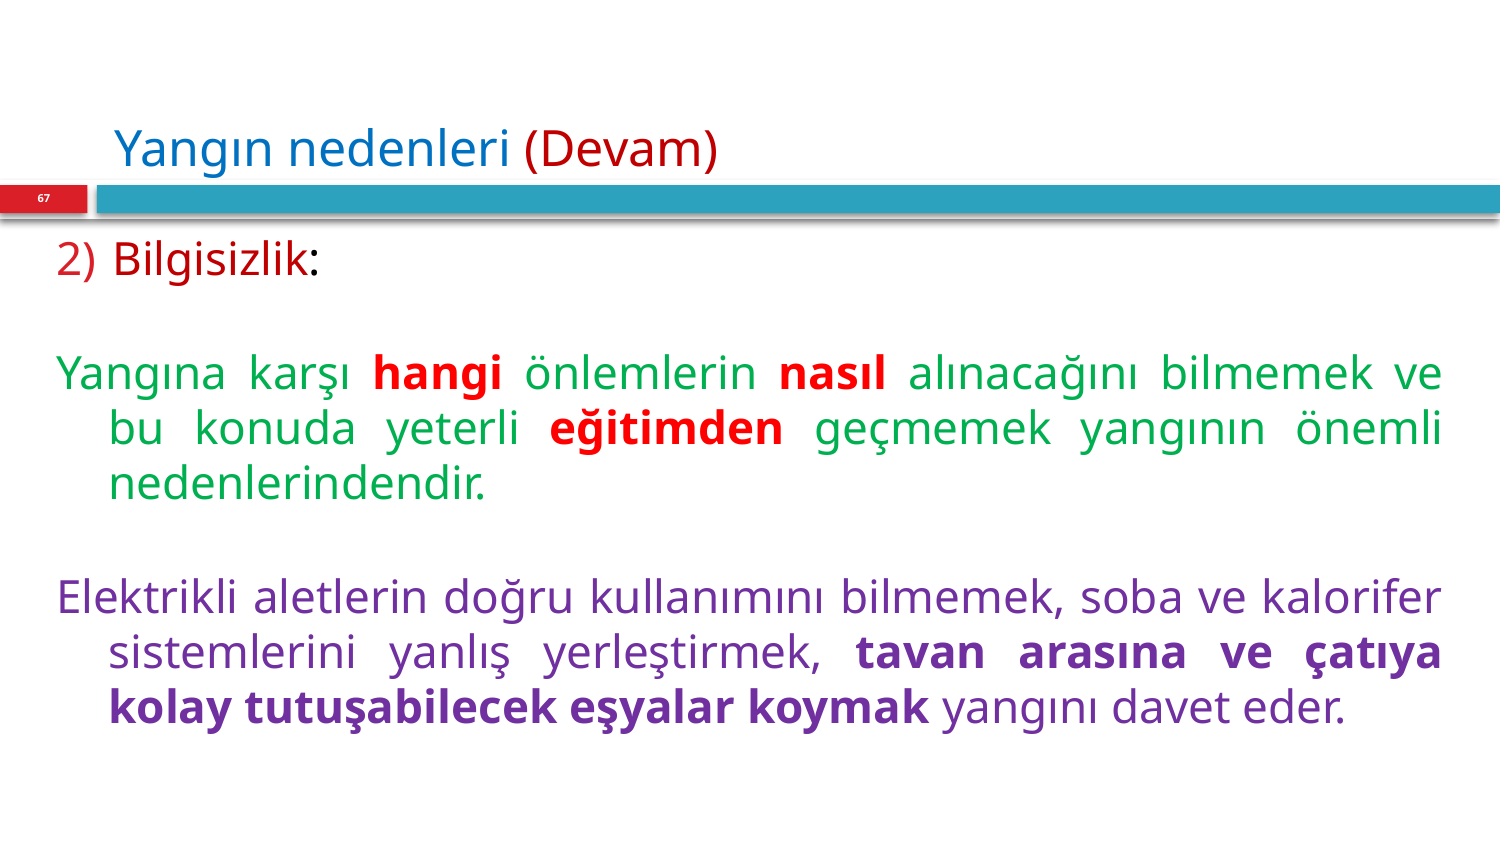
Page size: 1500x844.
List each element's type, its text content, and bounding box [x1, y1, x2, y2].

title Yangın nedenleri (Devam) [99, 19, 1483, 185]
list Bilgisizlik: Yangına karşı hangi önlemlerin nasıl alınacağını bilmemek ve bu konuda yeterli eğitimden geçmemek yangının önemli nedenlerindendir. Elektrikli aletlerin doğru kullanımını bilmemek, soba ve kalorifer sistemlerini yanlış yerleştirmek, tavan arasına ve çatıya kolay tutuşabilecek eşyalar koymak yangını davet eder. [41, 221, 1459, 824]
slide_number 67 [0, 184, 88, 215]
